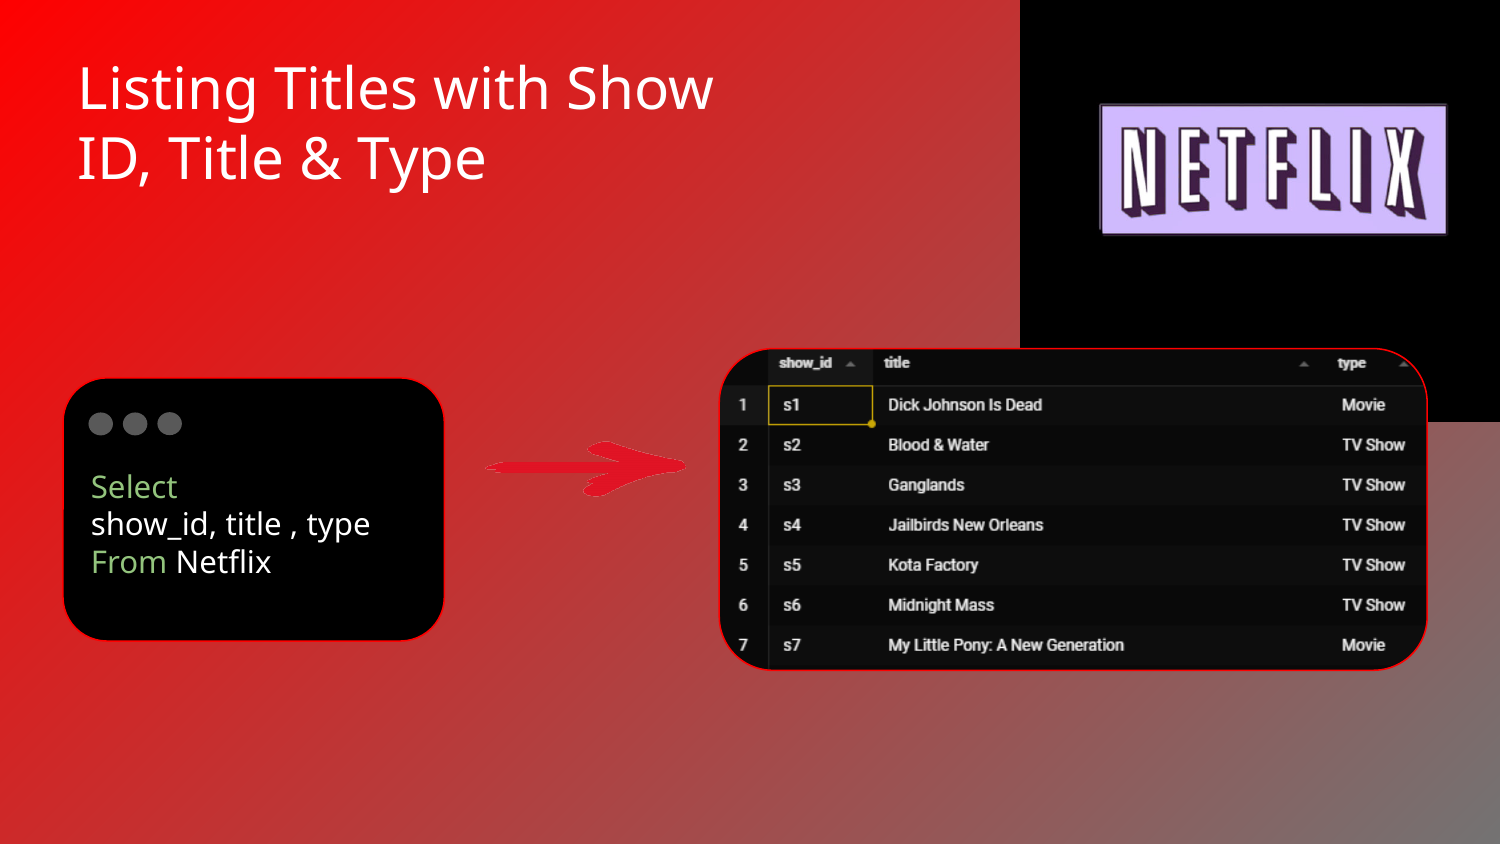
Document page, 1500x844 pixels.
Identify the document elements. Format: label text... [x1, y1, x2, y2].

text_box Listing Titles with Show ID, Title & Type [62, 36, 790, 338]
picture [718, 0, 1500, 671]
picture [400, 336, 688, 499]
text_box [62, 377, 445, 642]
